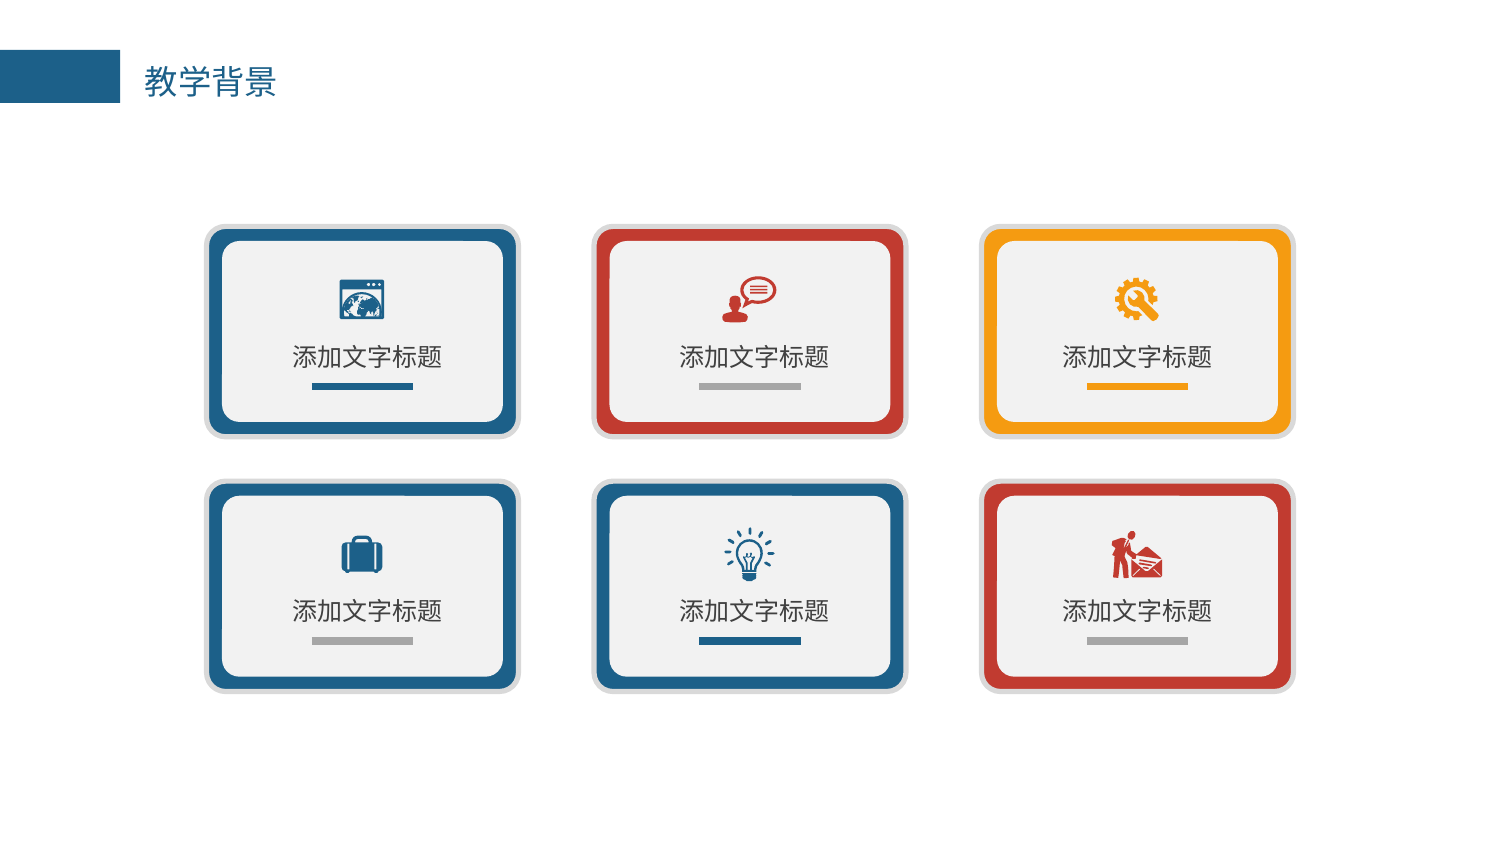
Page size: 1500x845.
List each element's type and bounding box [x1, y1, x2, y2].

text_box [723, 526, 775, 582]
text_box [593, 480, 907, 692]
text_box [1114, 277, 1160, 322]
text_box [981, 480, 1294, 692]
text_box [206, 226, 519, 437]
text_box [593, 226, 907, 437]
text_box [722, 275, 777, 323]
text_box [339, 279, 385, 320]
text_box [981, 226, 1294, 437]
text_box [206, 480, 519, 692]
text_box [1111, 529, 1163, 579]
